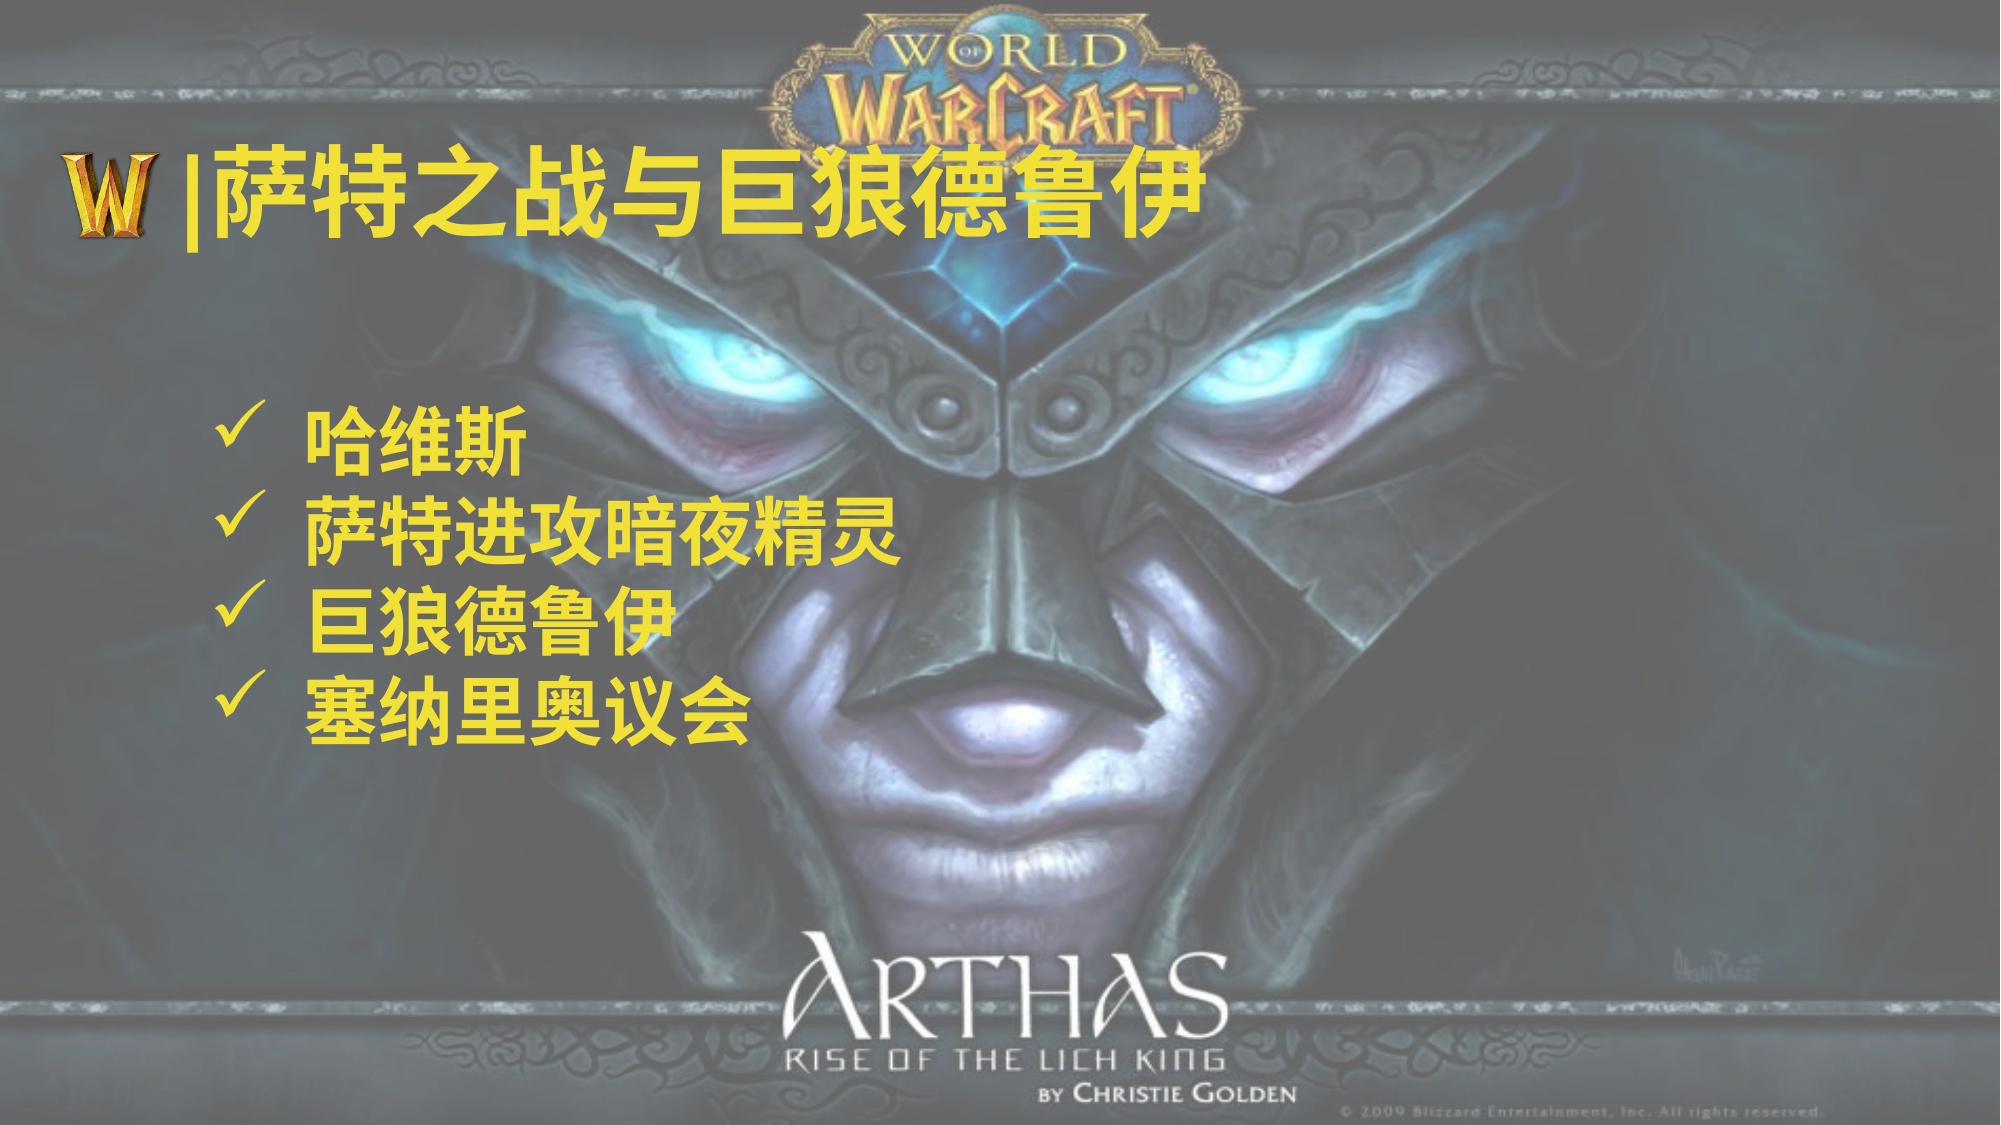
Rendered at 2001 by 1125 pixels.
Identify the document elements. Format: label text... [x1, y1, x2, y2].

text_box 哈维斯 萨特进攻暗夜精灵 巨狼德鲁伊 塞纳里奥议会 [195, 386, 1416, 762]
picture [51, 140, 168, 248]
title 萨特之战与巨狼德鲁伊 [195, 135, 1921, 260]
